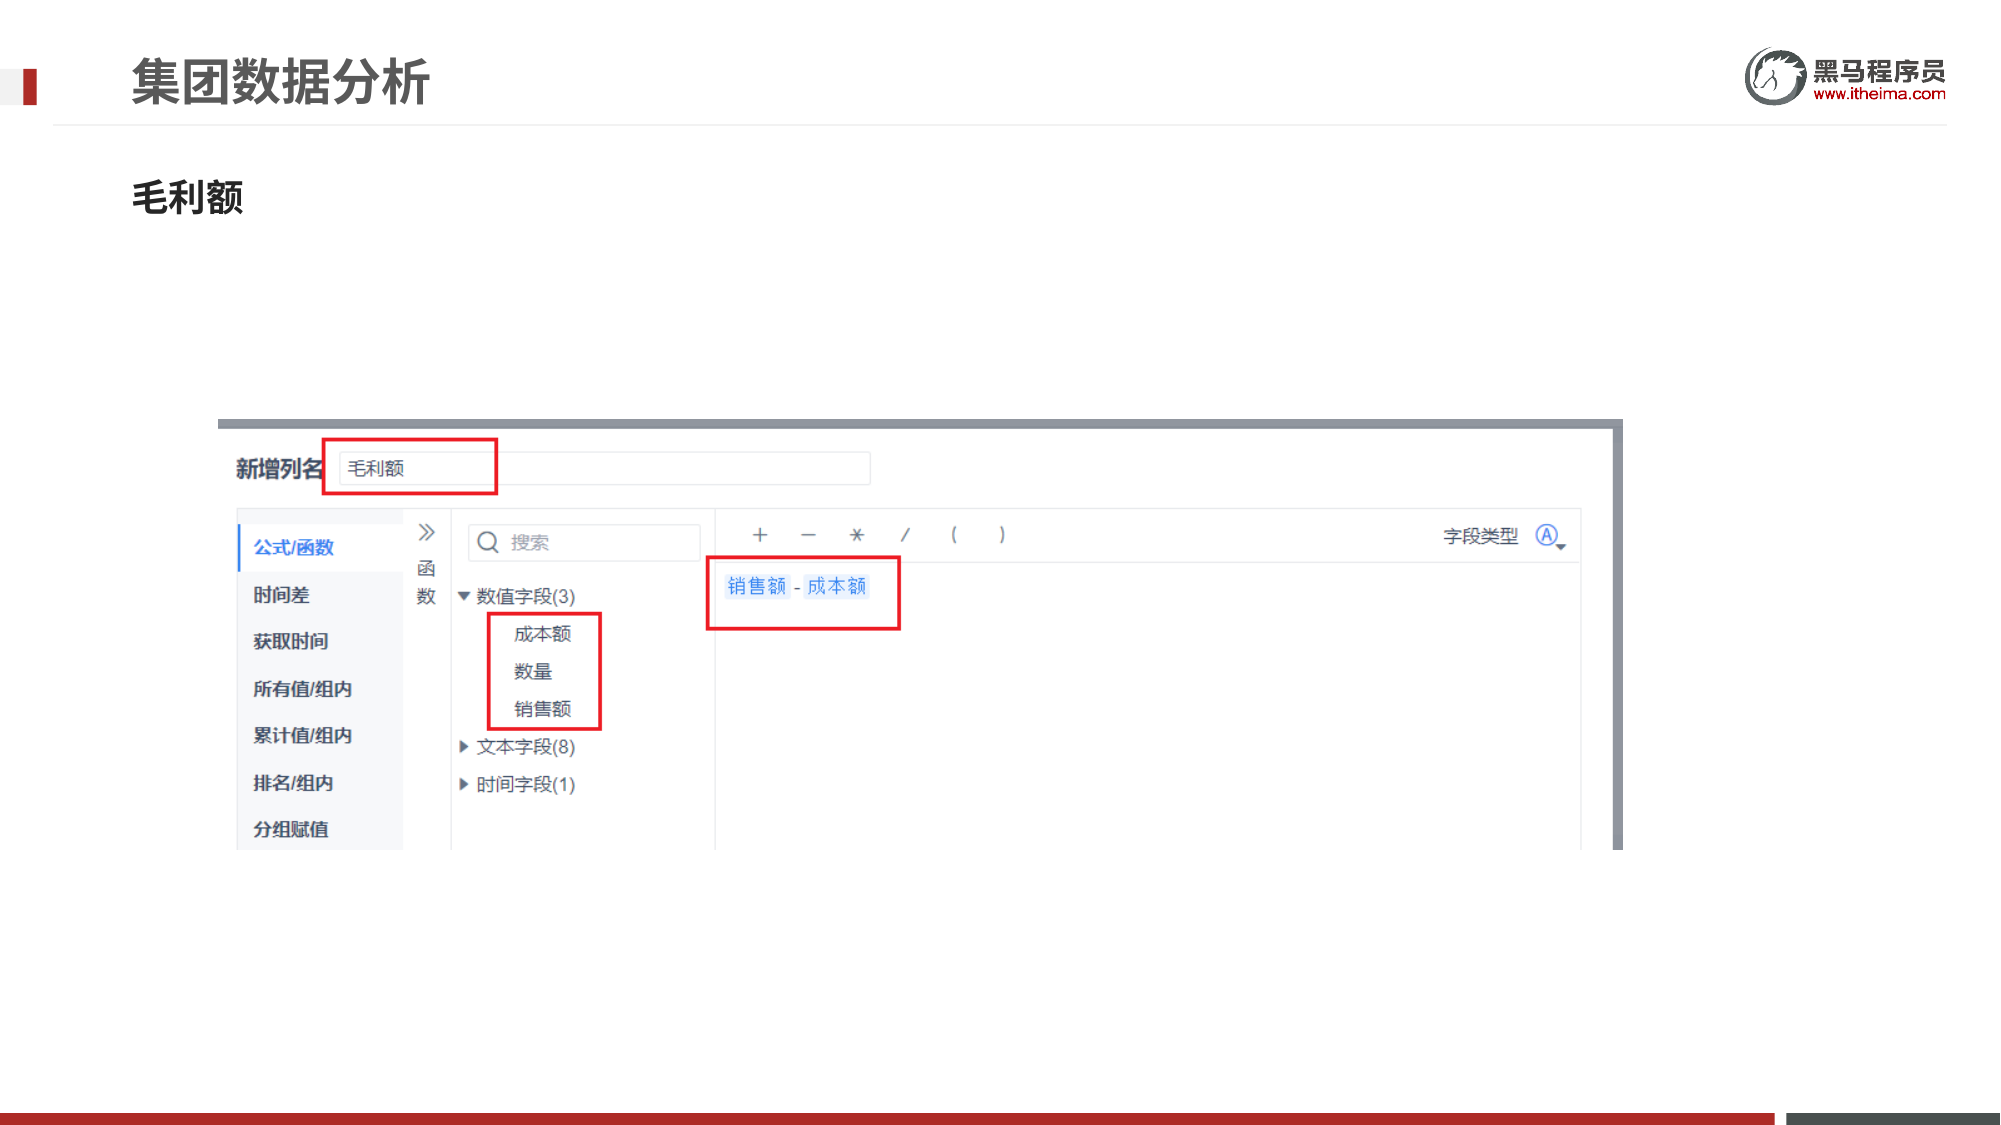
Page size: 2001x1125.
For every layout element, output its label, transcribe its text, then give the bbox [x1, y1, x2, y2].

title 集团数据分析 [116, 38, 1556, 124]
text_box 毛利额 [116, 154, 1872, 239]
picture [1744, 46, 1946, 106]
picture [218, 418, 1623, 850]
